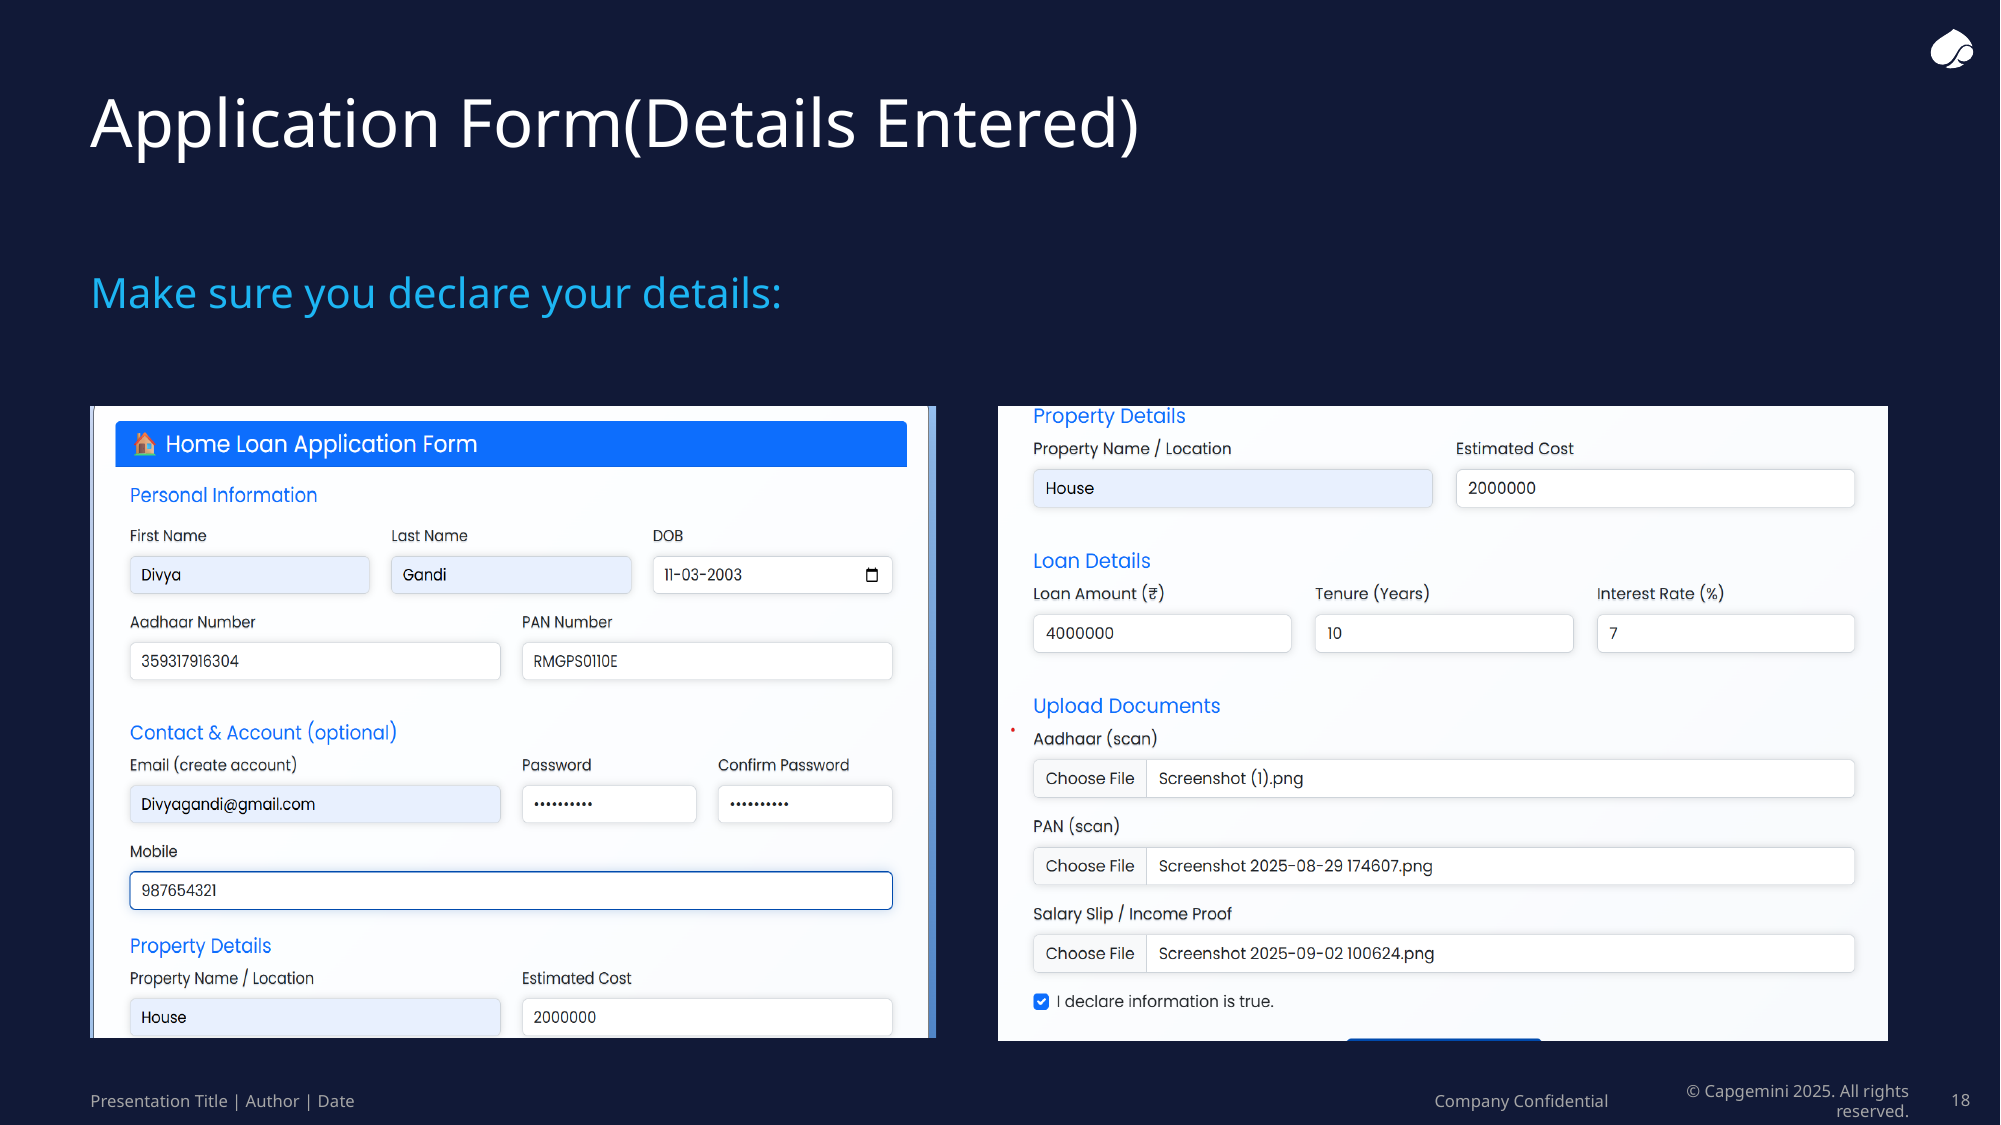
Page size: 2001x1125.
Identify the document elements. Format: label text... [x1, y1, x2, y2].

slide_number © Capgemini 2025. All rights reserved. [1620, 1090, 1910, 1112]
list Make sure you declare your details: [90, 267, 929, 318]
title Application Form(Details Entered) [90, 90, 1910, 268]
slide_number 18 [1932, 1090, 1971, 1112]
picture [90, 406, 1015, 1038]
footer Presentation Title | Author | Date [90, 1090, 864, 1112]
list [998, 406, 1888, 1041]
